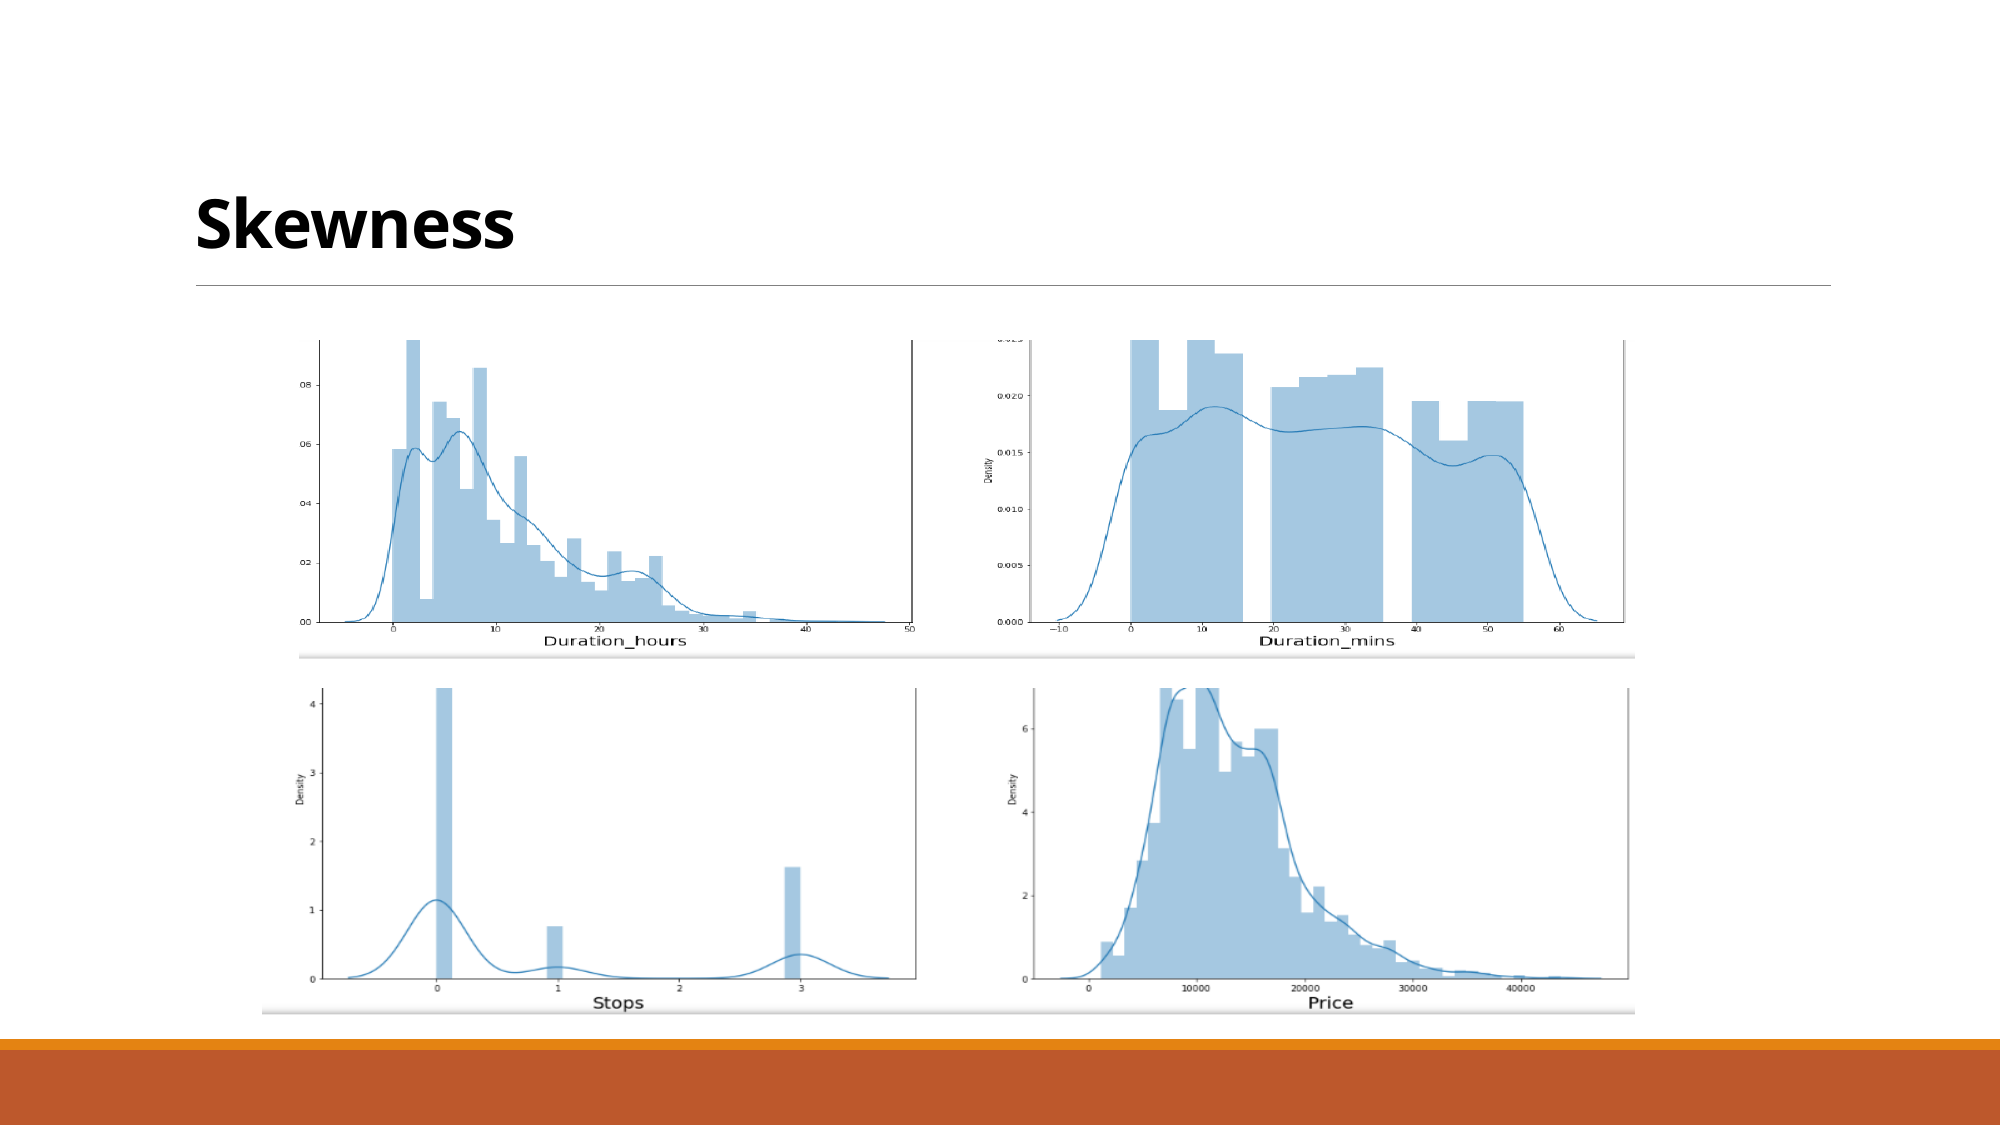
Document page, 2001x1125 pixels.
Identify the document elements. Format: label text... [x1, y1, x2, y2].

picture [262, 688, 1635, 1022]
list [298, 339, 1635, 659]
title Skewness [180, 47, 1830, 352]
